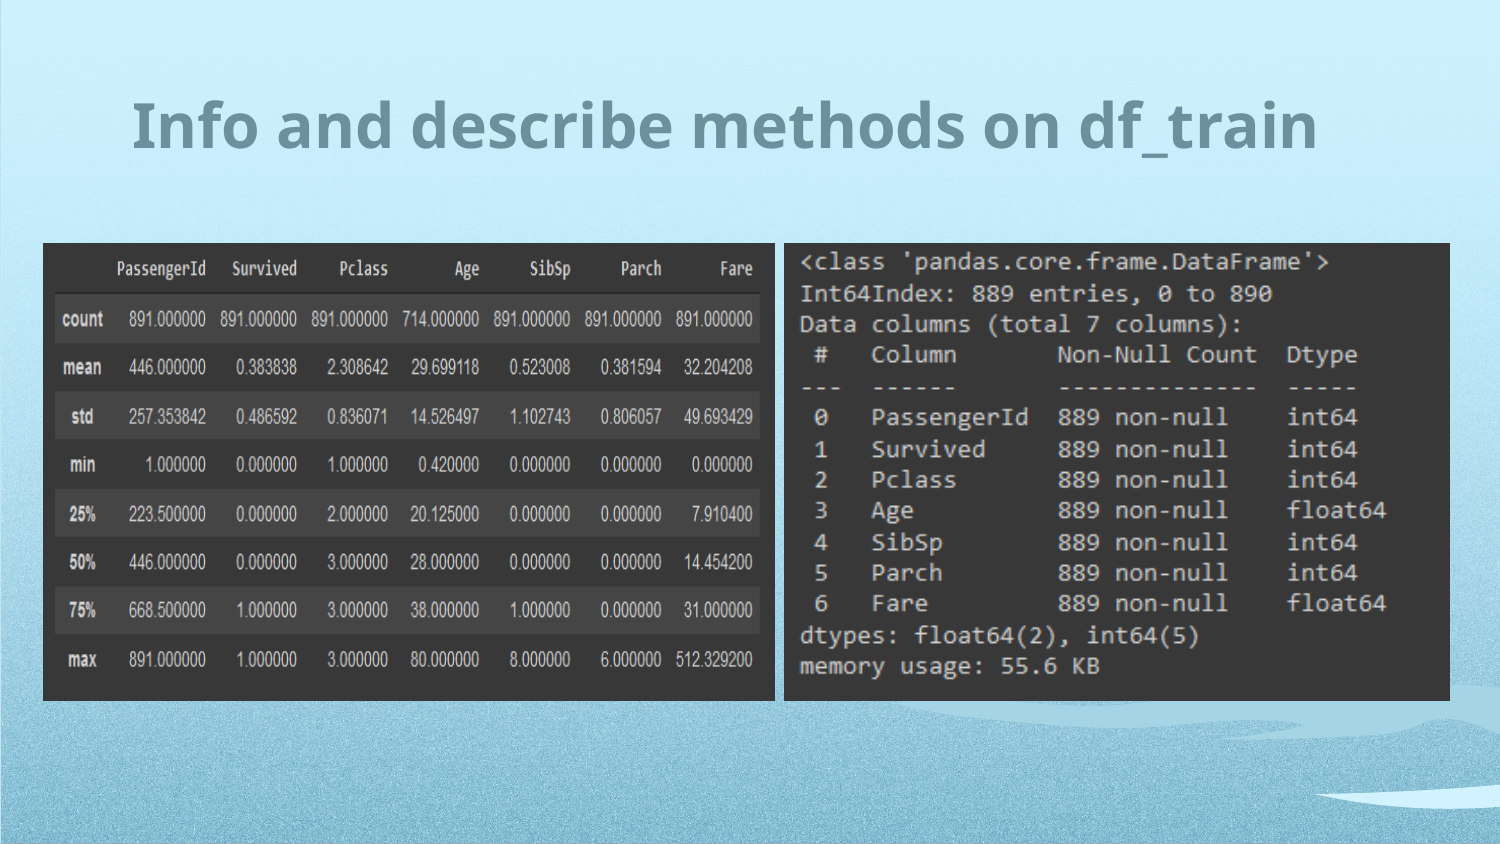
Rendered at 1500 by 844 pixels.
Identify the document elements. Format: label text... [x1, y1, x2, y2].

title Info and describe methods on df_train [116, 88, 1392, 159]
picture [0, 0, 1500, 844]
